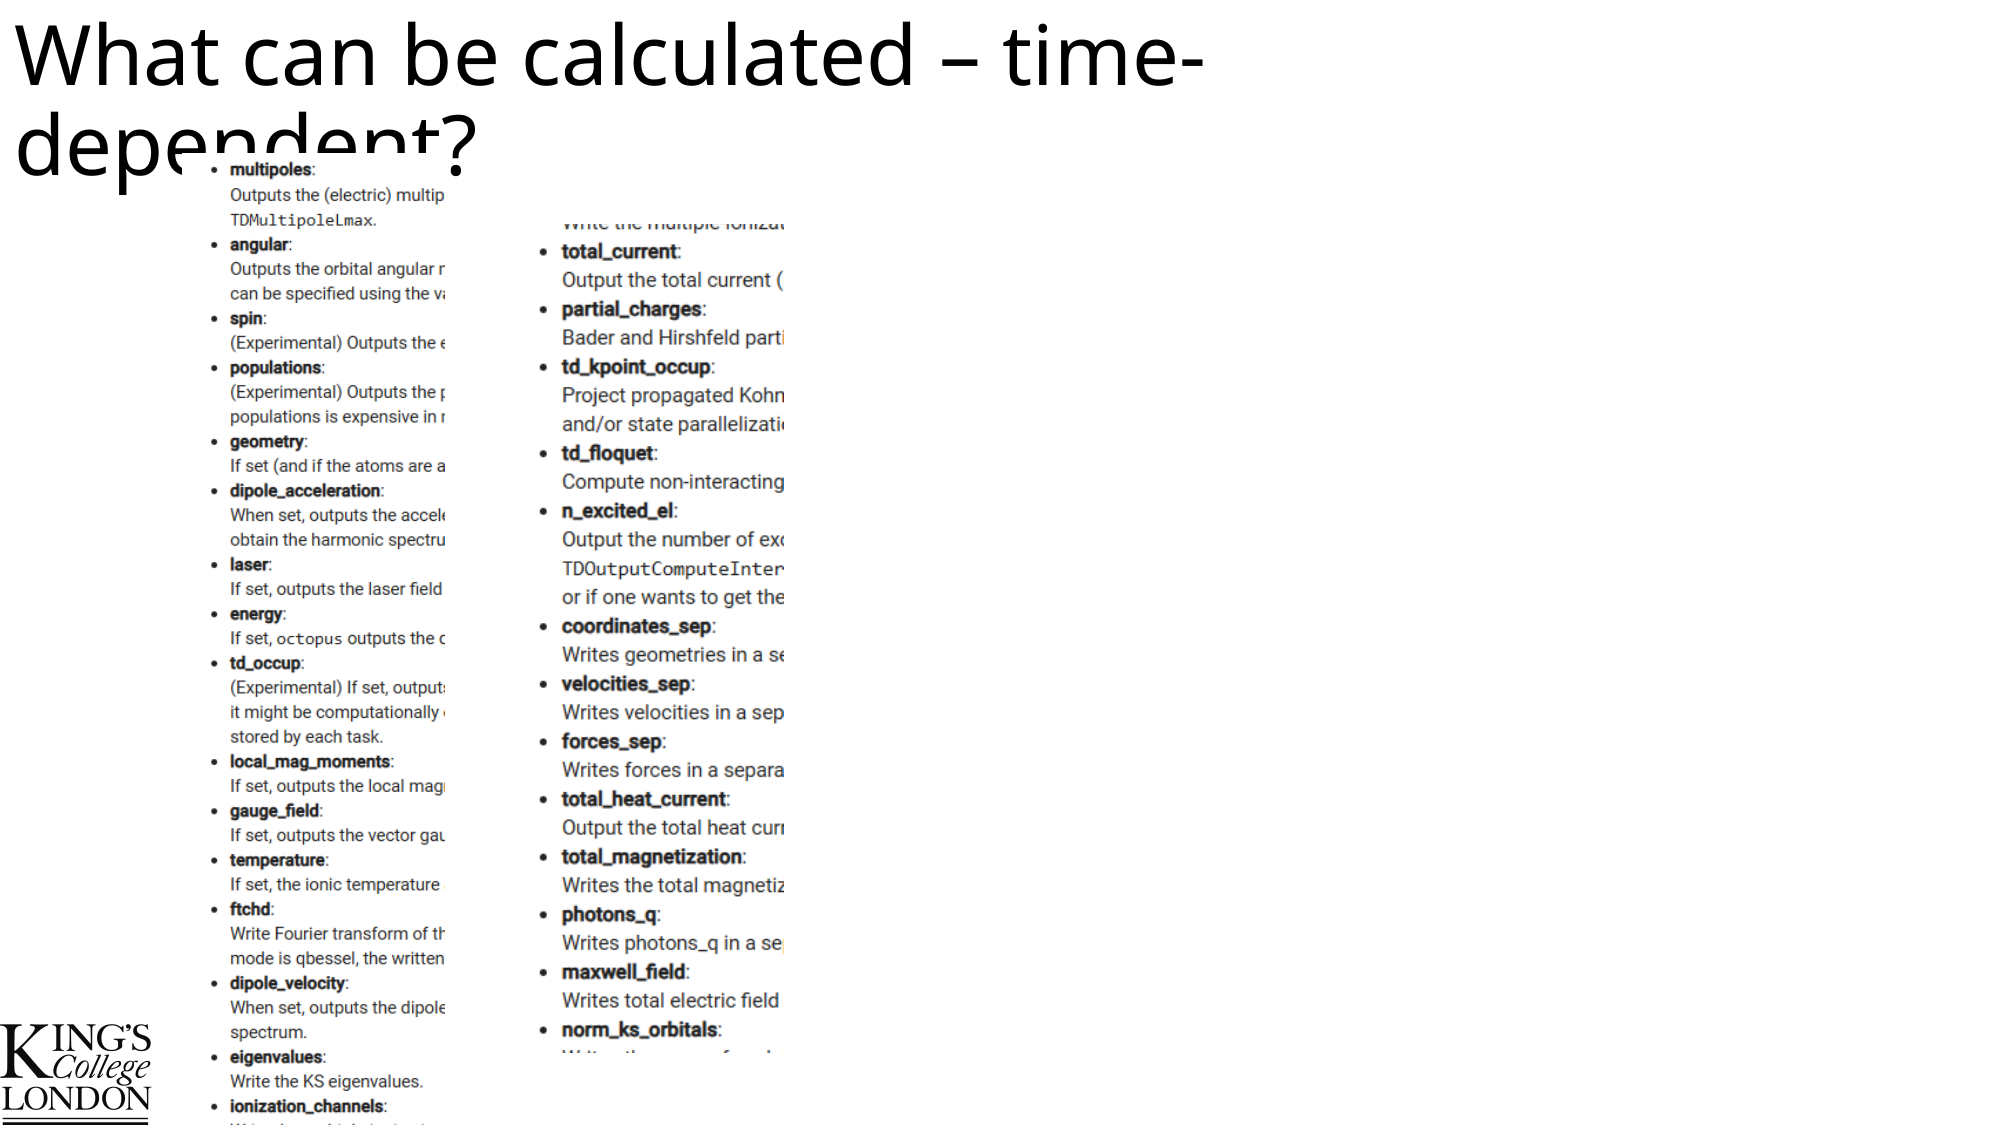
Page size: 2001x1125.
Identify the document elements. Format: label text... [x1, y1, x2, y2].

picture [518, 224, 784, 1053]
picture [182, 153, 445, 1125]
title What can be calculated – time-dependent? [0, 0, 1518, 207]
picture [0, 1024, 152, 1125]
